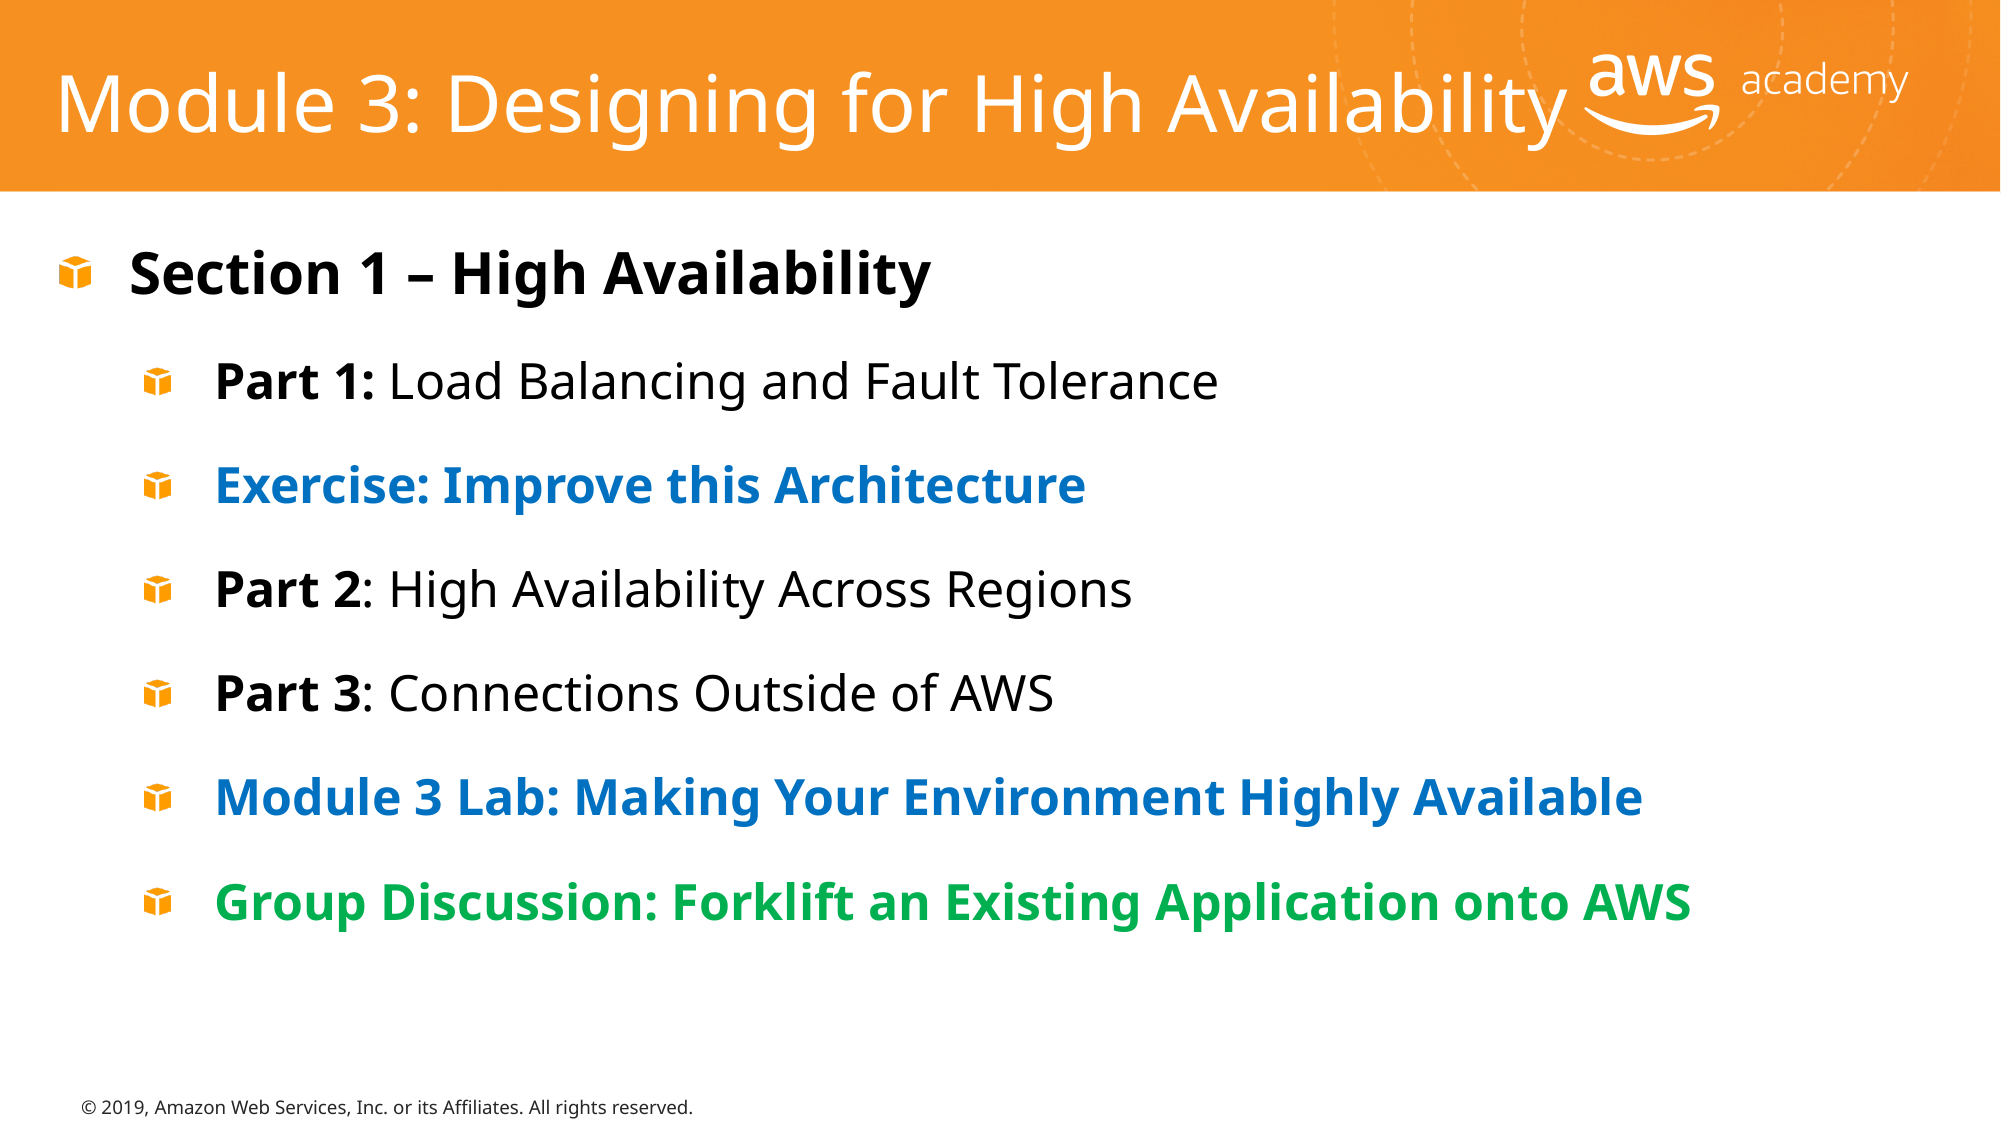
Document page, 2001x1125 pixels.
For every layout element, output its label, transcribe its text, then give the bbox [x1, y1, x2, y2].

title Module 3: Designing for High Availability [39, 43, 1590, 172]
list Section 1 – High Availability Part 1: Load Balancing and Fault Tolerance Exercise: Improve this Architecture Part 2: High Availability Across Regions Part 3: Connections Outside of AWS Module 3 Lab: Making Your Environment Highly Available Group Discussion: Forklift an Existing Application onto AWS [39, 236, 1902, 1043]
picture [0, 0, 2001, 1125]
